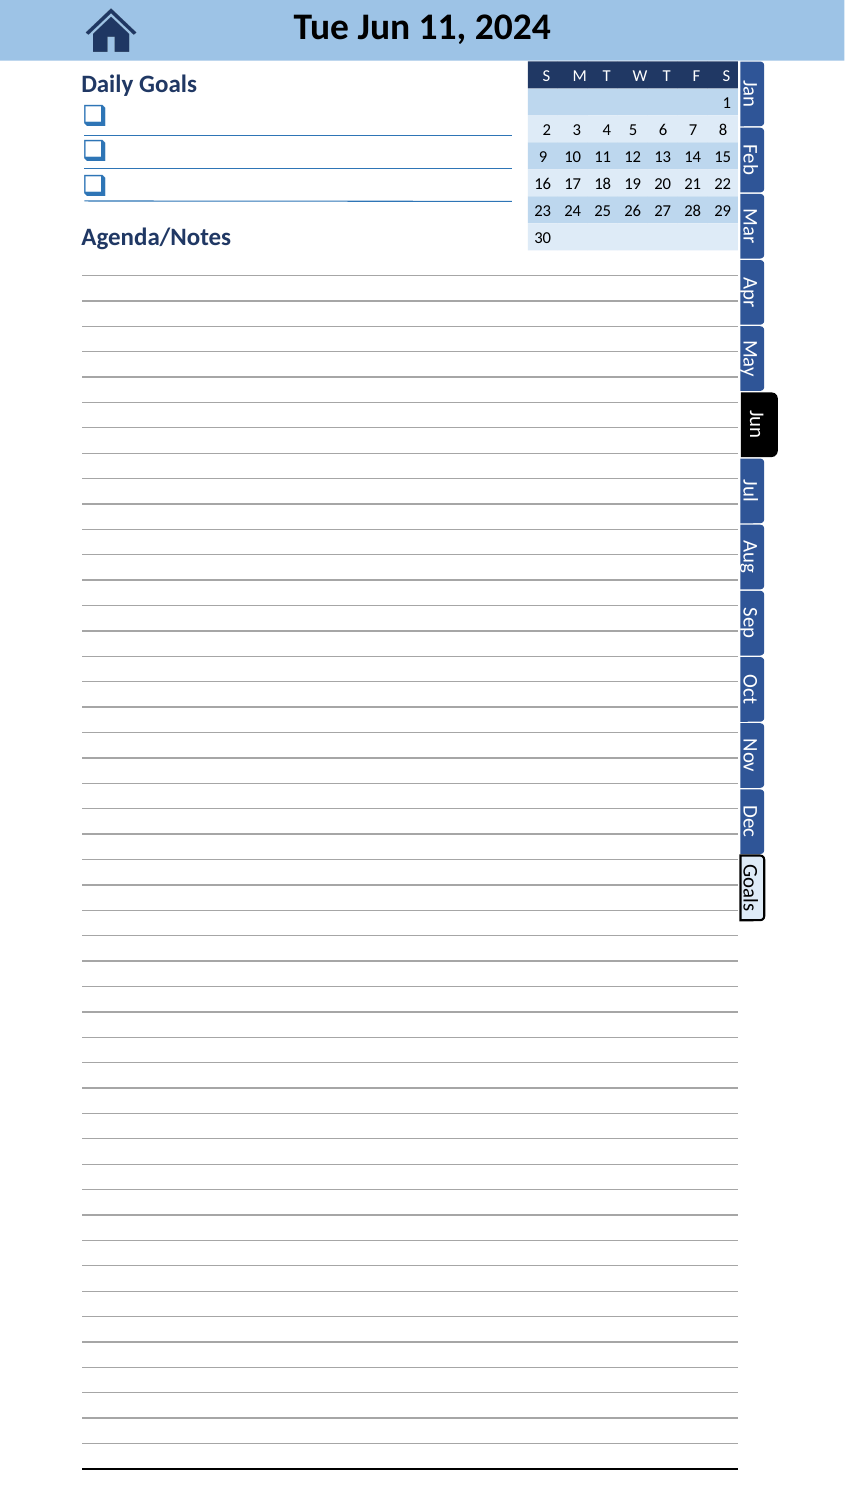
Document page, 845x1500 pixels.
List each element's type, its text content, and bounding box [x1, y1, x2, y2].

list Tue Jun 11, 2024 [190, 0, 655, 61]
picture [82, 1, 140, 59]
